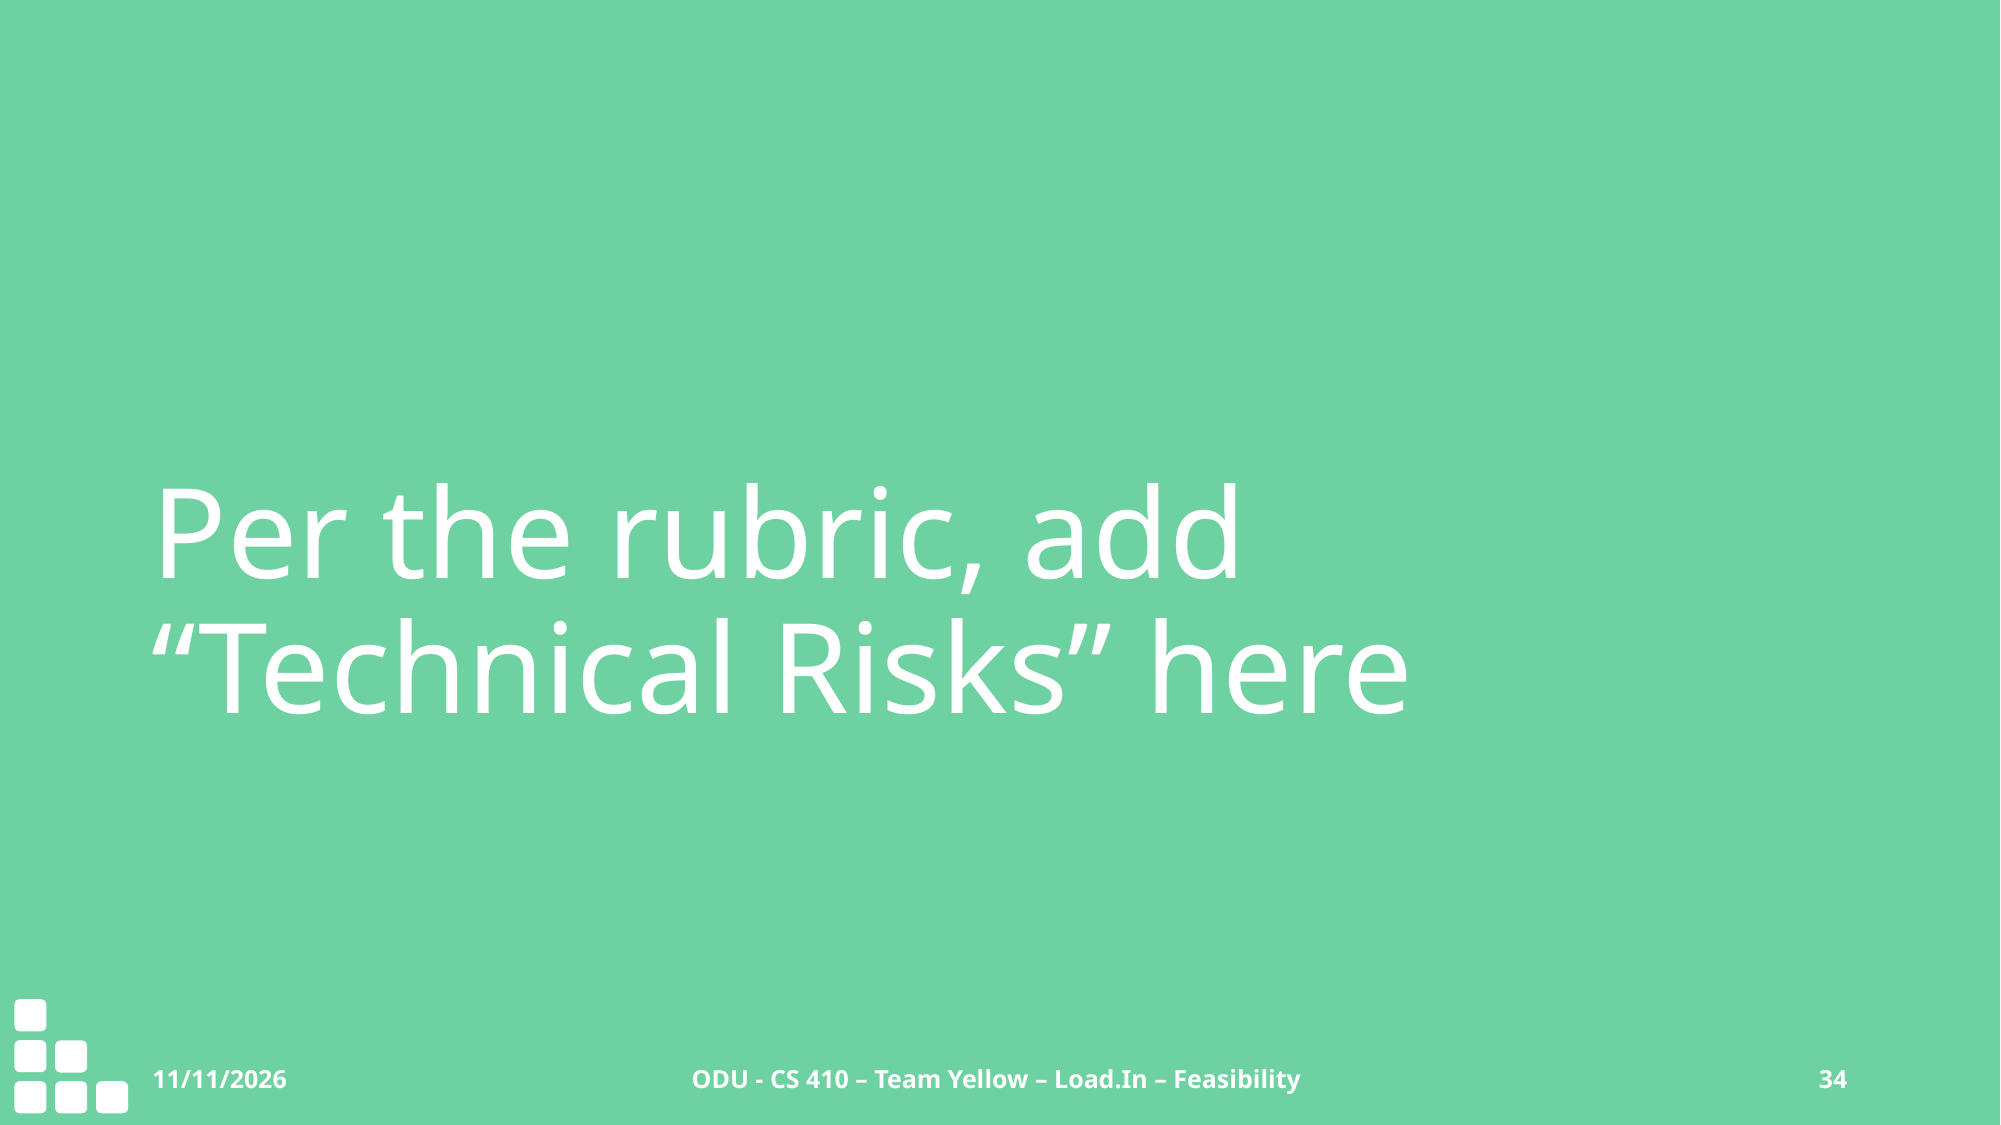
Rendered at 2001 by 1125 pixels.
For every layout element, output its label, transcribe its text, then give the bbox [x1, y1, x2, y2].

title Per the rubric, add “Technical Risks” here [136, 280, 1862, 749]
slide_number 34 [1412, 1035, 1863, 1125]
footer ODU - CS 410 – Team Yellow – Load.In – Feasibility [662, 1035, 1338, 1125]
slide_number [137, 1035, 588, 1125]
